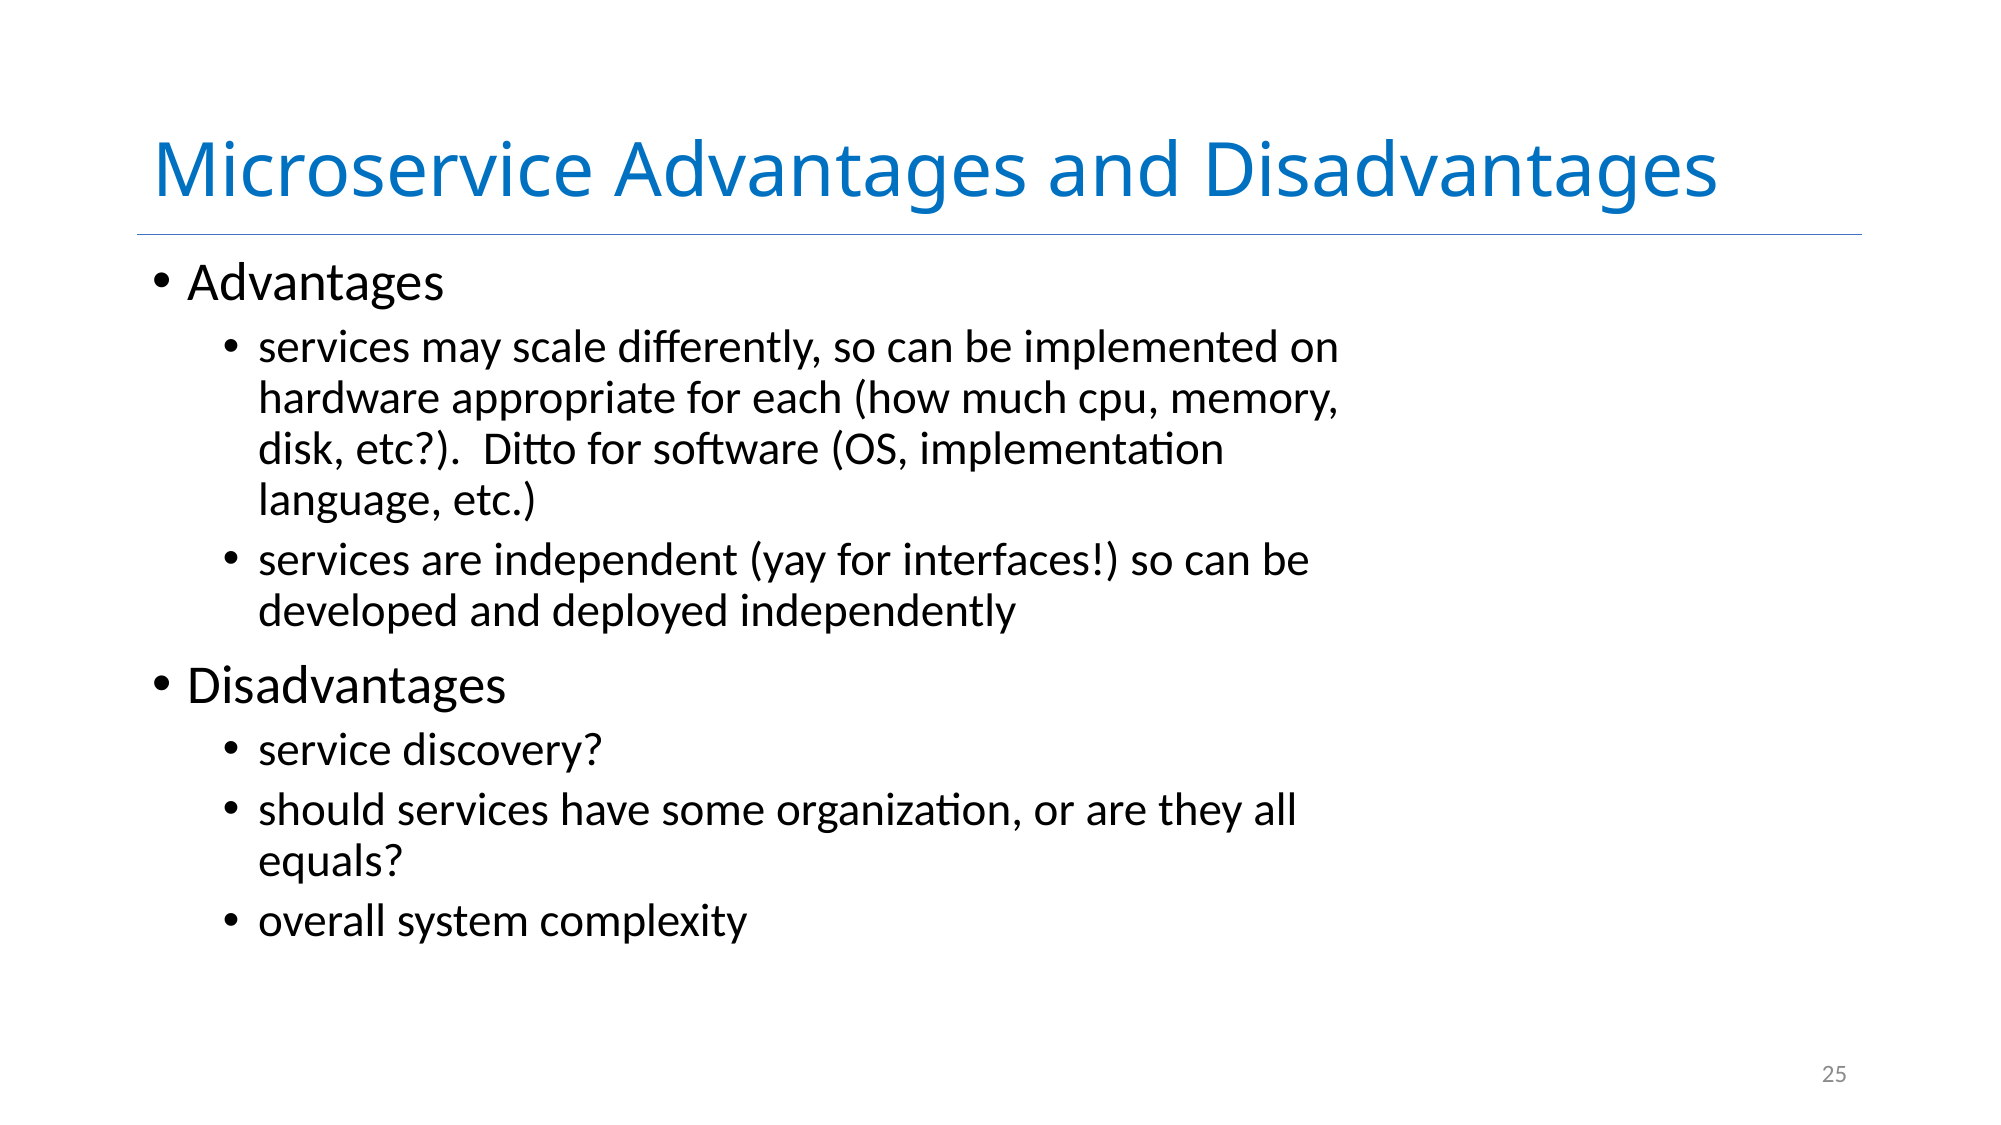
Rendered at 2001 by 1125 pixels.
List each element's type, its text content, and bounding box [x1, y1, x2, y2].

slide_number 25 [1412, 1042, 1863, 1103]
title Microservice Advantages and Disadvantages [137, 3, 1863, 221]
list Advantages services may scale differently, so can be implemented on hardware appropriate for each (how much cpu, memory, disk, etc?). Ditto for software (OS, implementation language, etc.) services are independent (yay for interfaces!) so can be developed and deployed independently Disadvantages service discovery? should services have some organization, or are they all equals? overall system complexity [137, 246, 1432, 960]
